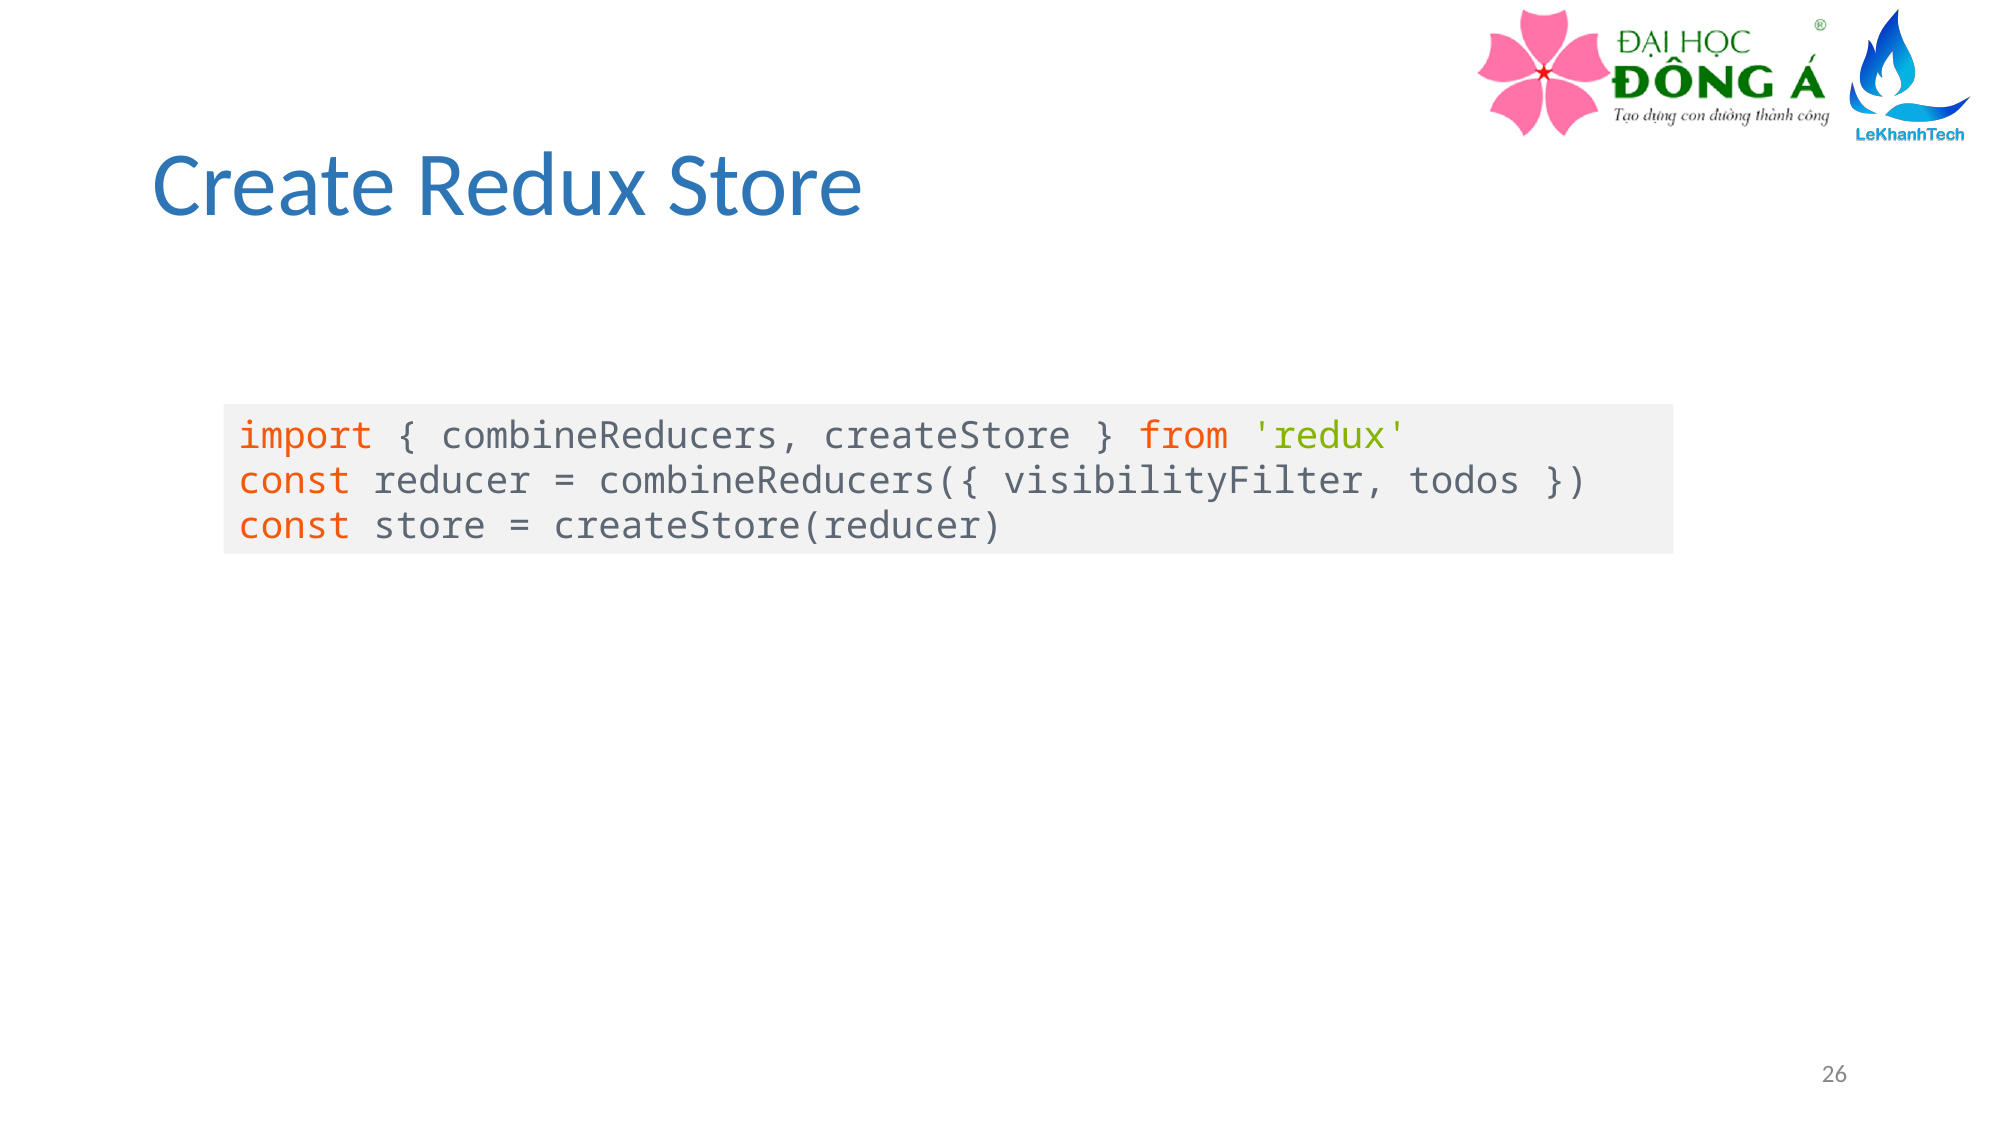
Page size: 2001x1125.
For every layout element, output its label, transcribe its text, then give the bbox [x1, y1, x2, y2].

text_box import { combineReducers, createStore } from 'redux' const reducer = combineReducers({ visibilityFilter, todos }) const store = createStore(reducer) [223, 403, 1674, 554]
title Create Redux Store [137, 91, 1863, 280]
slide_number 26 [1412, 1042, 1863, 1103]
picture [1465, 5, 1980, 144]
